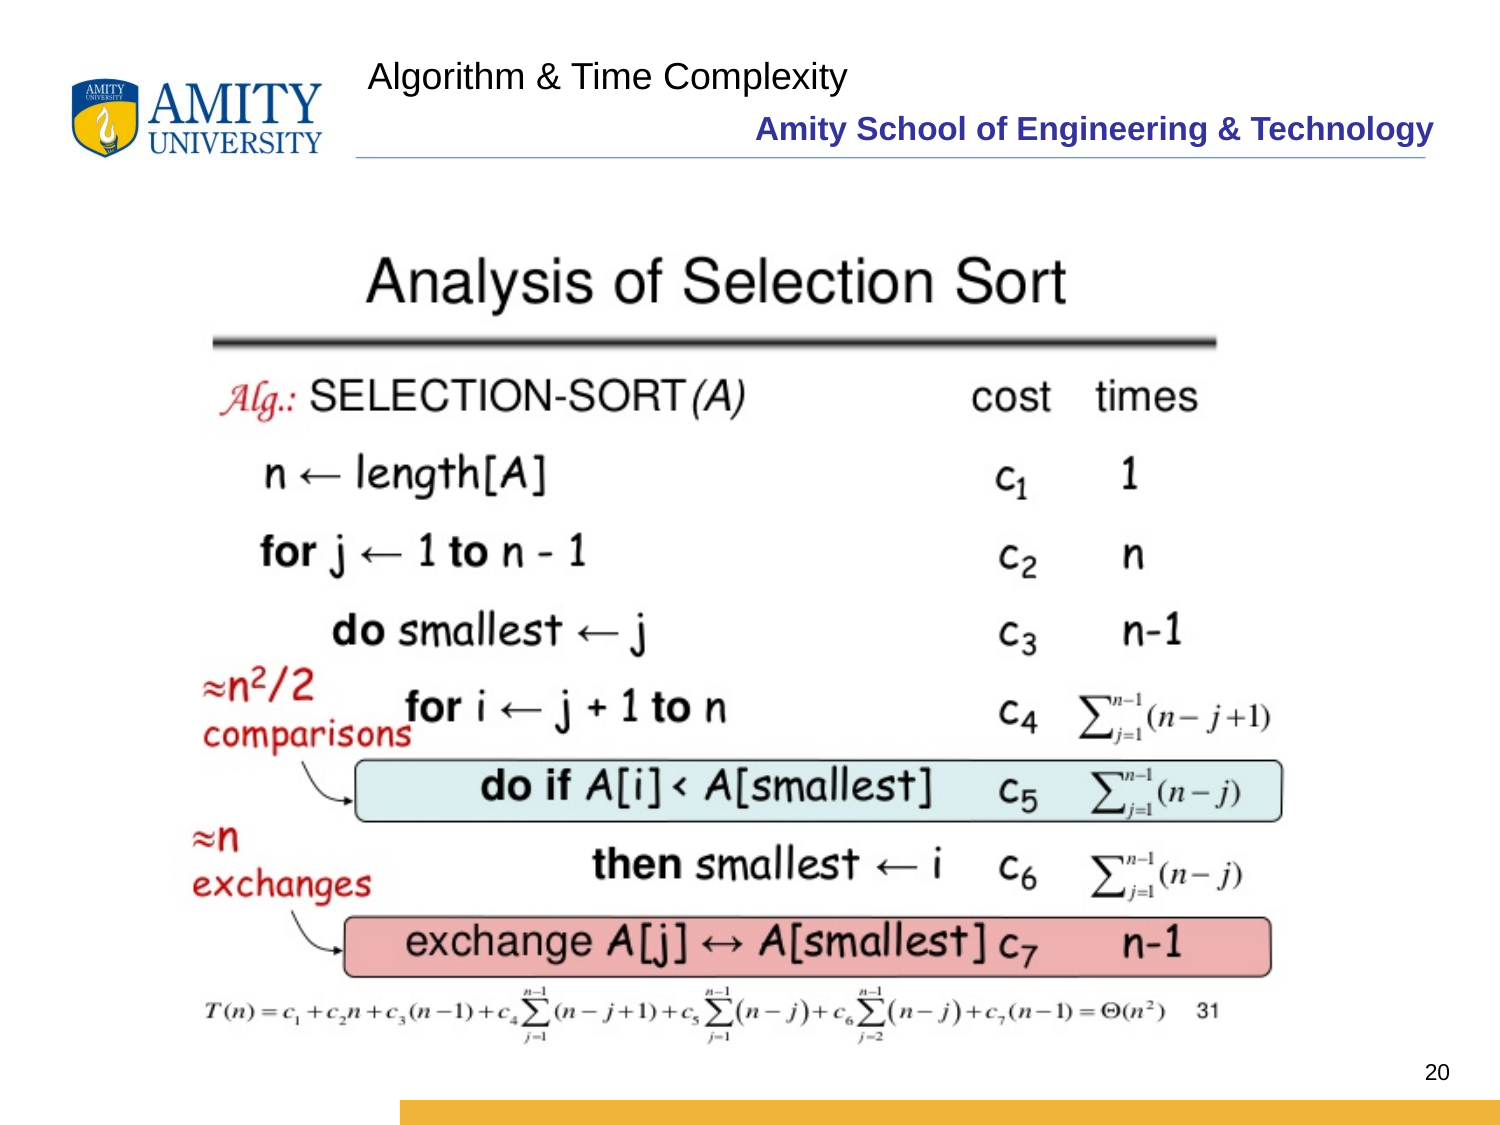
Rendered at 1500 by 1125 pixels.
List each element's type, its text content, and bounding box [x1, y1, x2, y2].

picture [173, 212, 1288, 1048]
slide_number 20 [1115, 1050, 1466, 1125]
text_box Algorithm & Time Complexity [352, 44, 864, 105]
picture [0, 0, 1500, 188]
